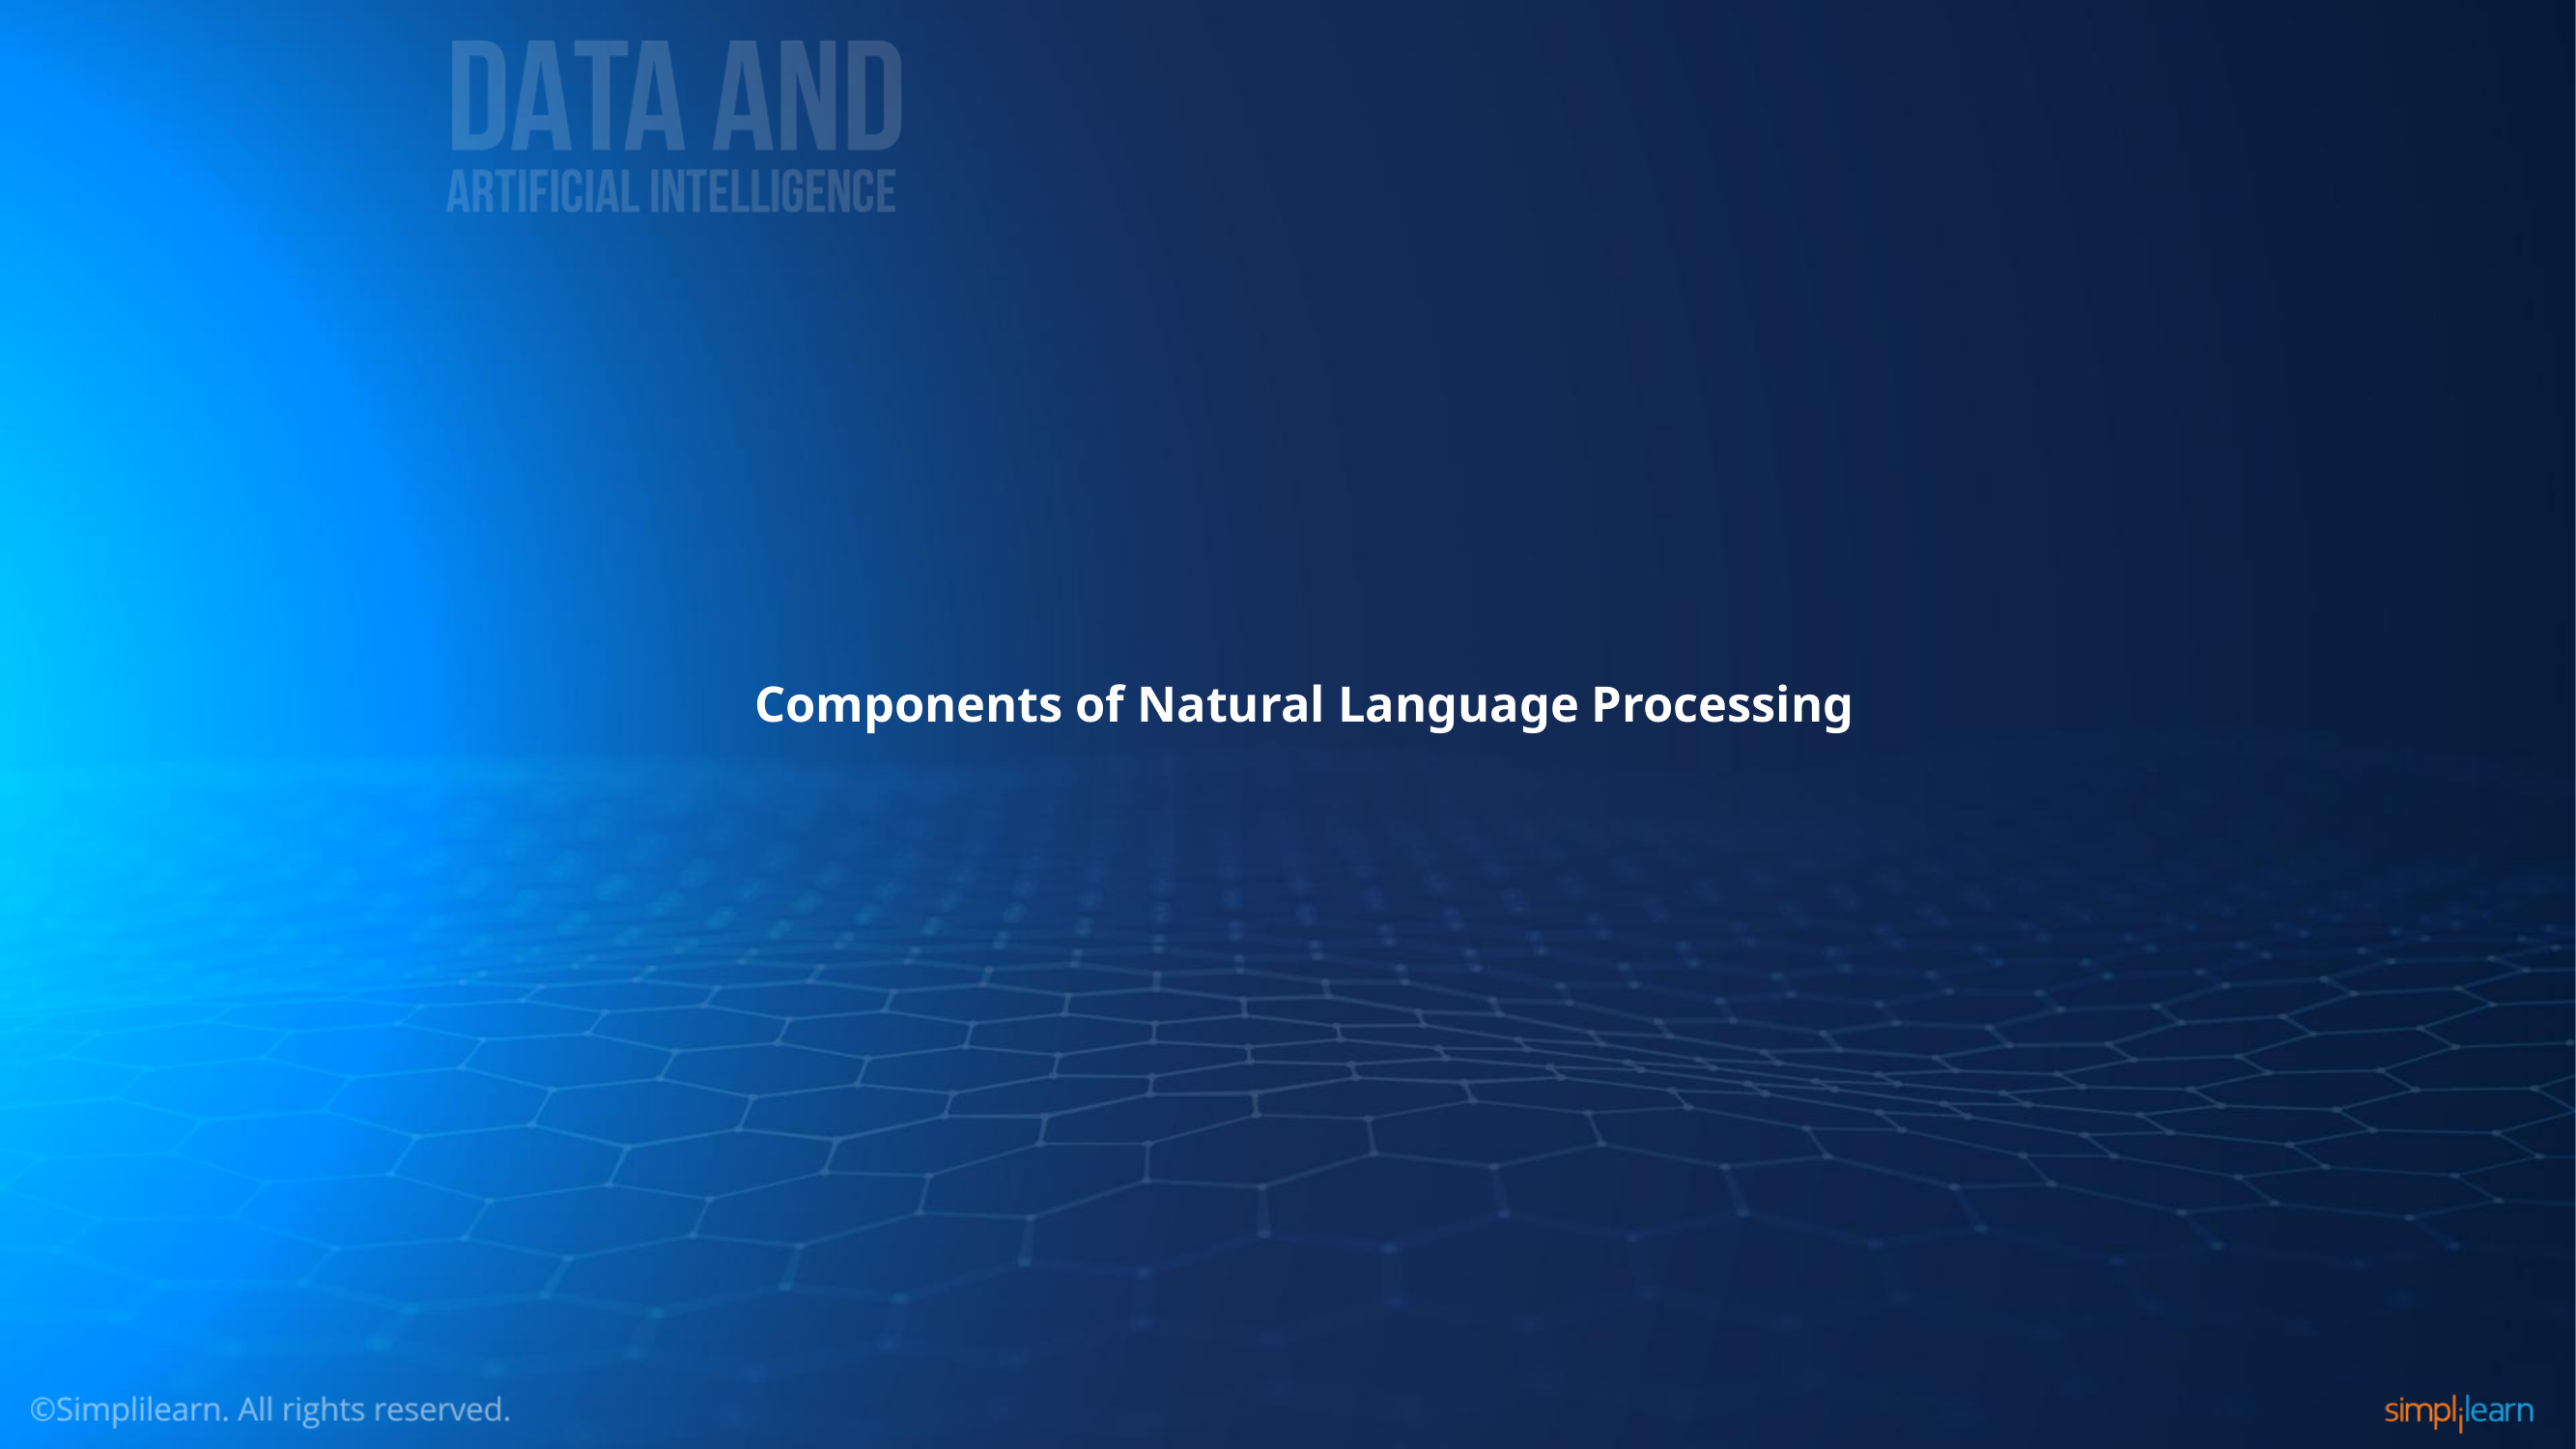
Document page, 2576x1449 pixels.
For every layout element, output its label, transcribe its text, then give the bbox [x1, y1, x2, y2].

list Components of Natural Language Processing [619, 666, 1956, 783]
picture [0, 0, 2576, 1449]
